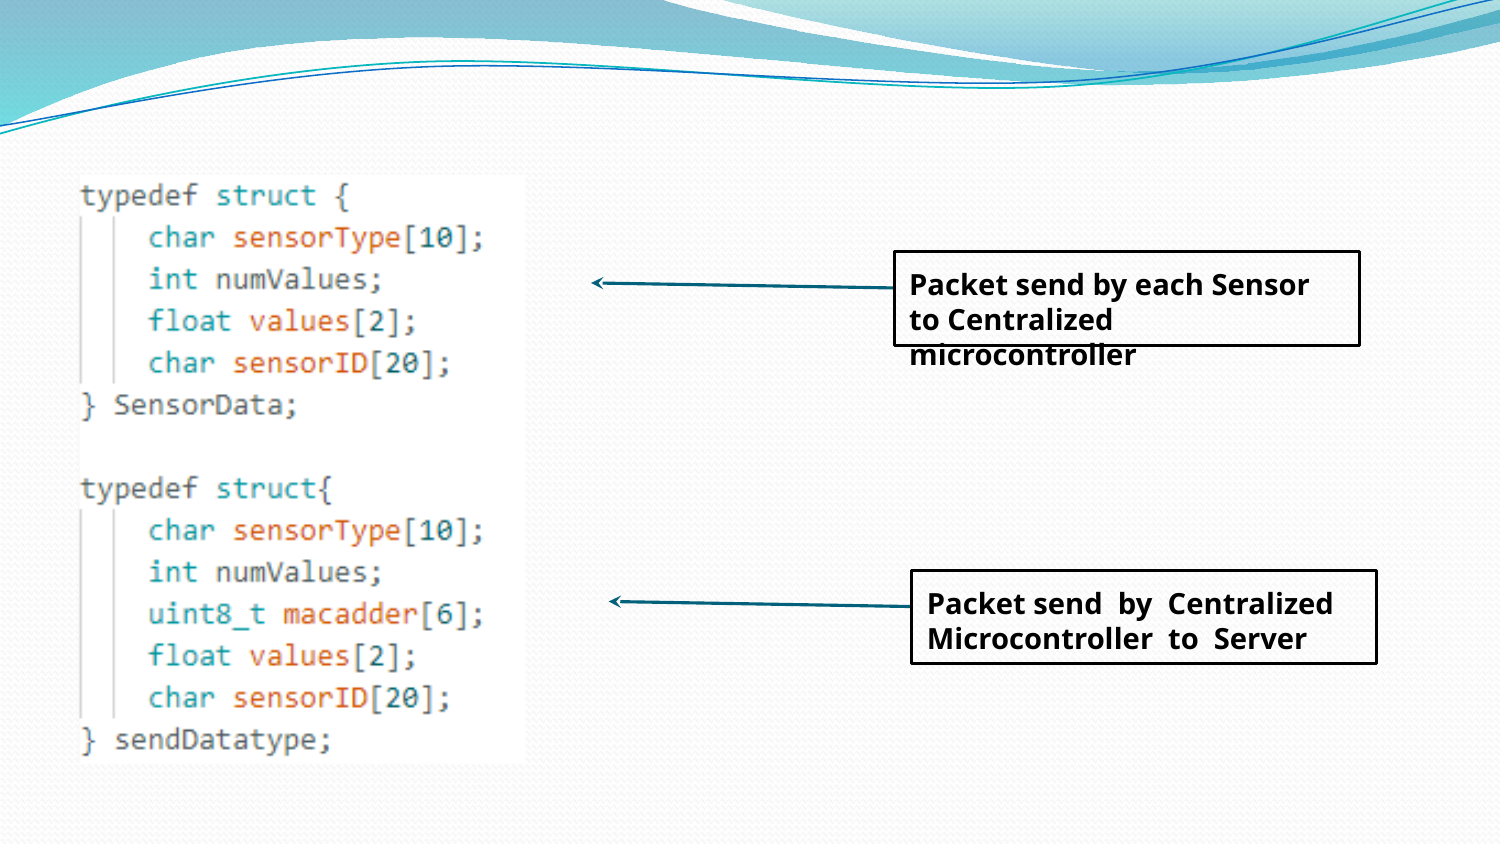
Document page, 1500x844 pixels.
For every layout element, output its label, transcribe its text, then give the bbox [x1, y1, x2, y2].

text_box Packet send by Centralized Microcontroller to Server [911, 570, 1377, 664]
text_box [590, 282, 895, 289]
picture [77, 175, 525, 764]
text_box Packet send by each Sensor to Centralized microcontroller [894, 251, 1360, 346]
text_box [608, 601, 913, 607]
